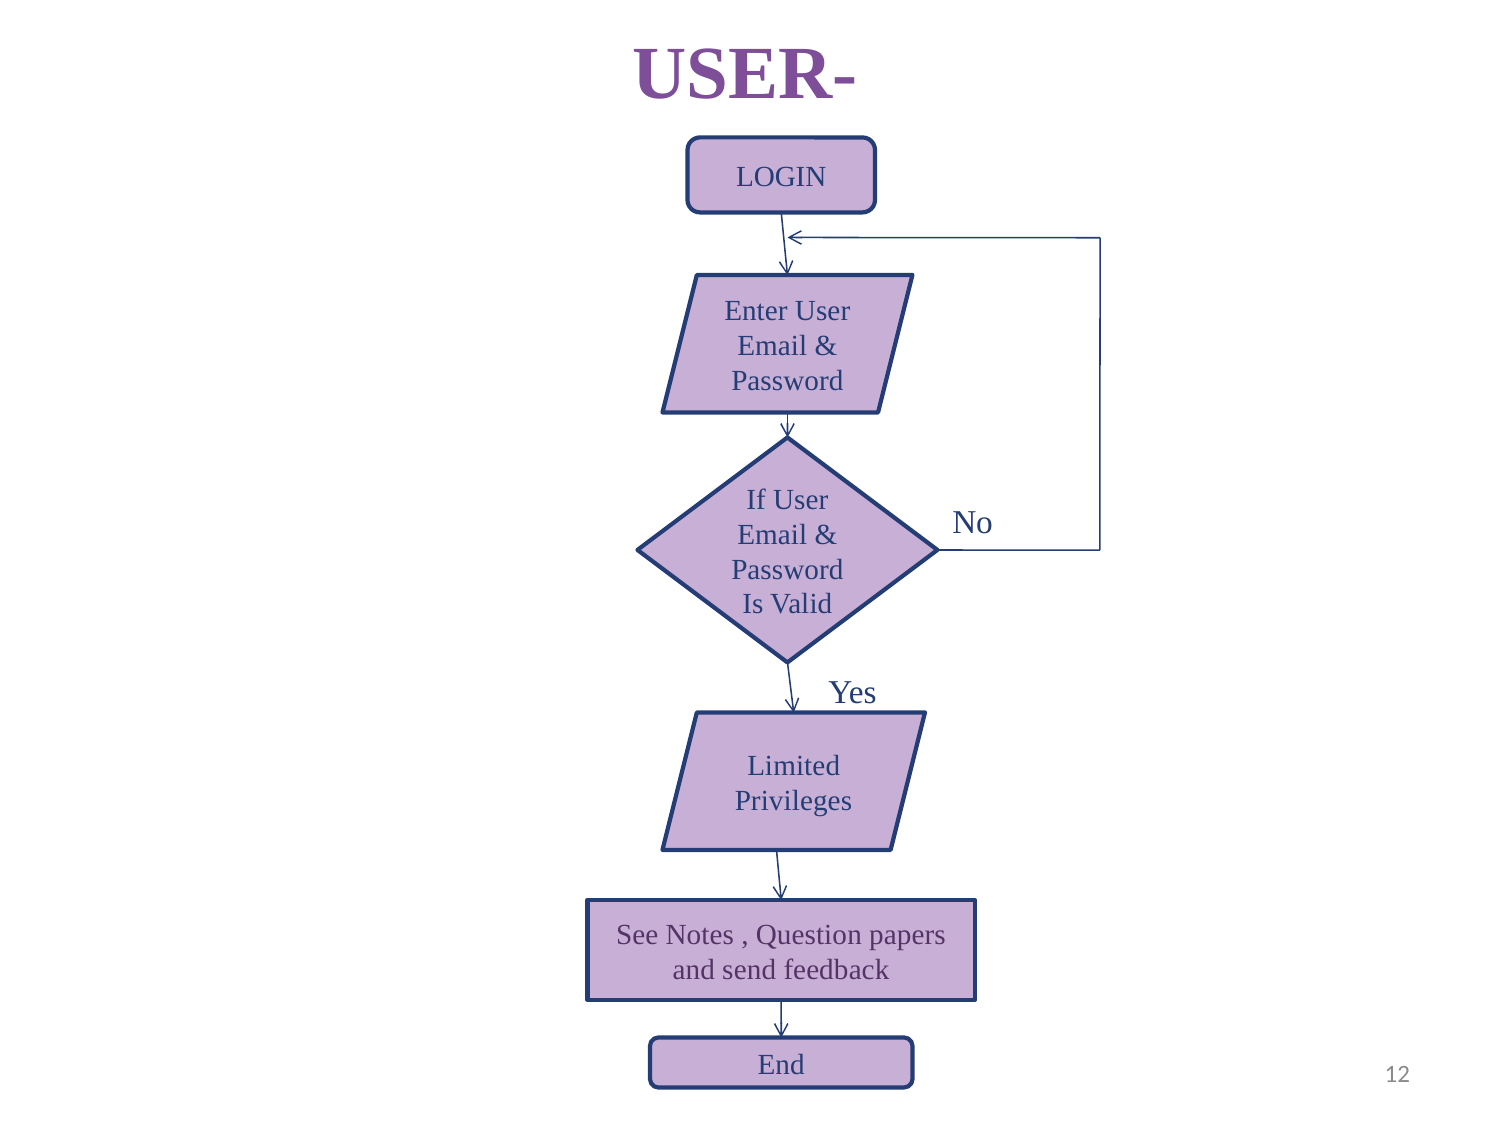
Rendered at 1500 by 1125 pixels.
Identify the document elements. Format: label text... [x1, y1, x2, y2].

title USER- [137, 24, 1353, 113]
text_box LOGIN [685, 135, 878, 215]
text_box If User Email & Password Is Valid [635, 435, 940, 664]
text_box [753, 872, 805, 878]
text_box Yes [799, 662, 1025, 750]
text_box Enter User Email & Password [660, 272, 915, 415]
text_box No [937, 487, 1013, 549]
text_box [765, 684, 816, 691]
text_box End [647, 1035, 915, 1090]
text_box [752, 240, 816, 248]
slide_number 12 [1074, 1042, 1425, 1103]
text_box See Notes , Question papers and send feedback [585, 898, 977, 1002]
text_box Limited Privileges [660, 710, 928, 853]
